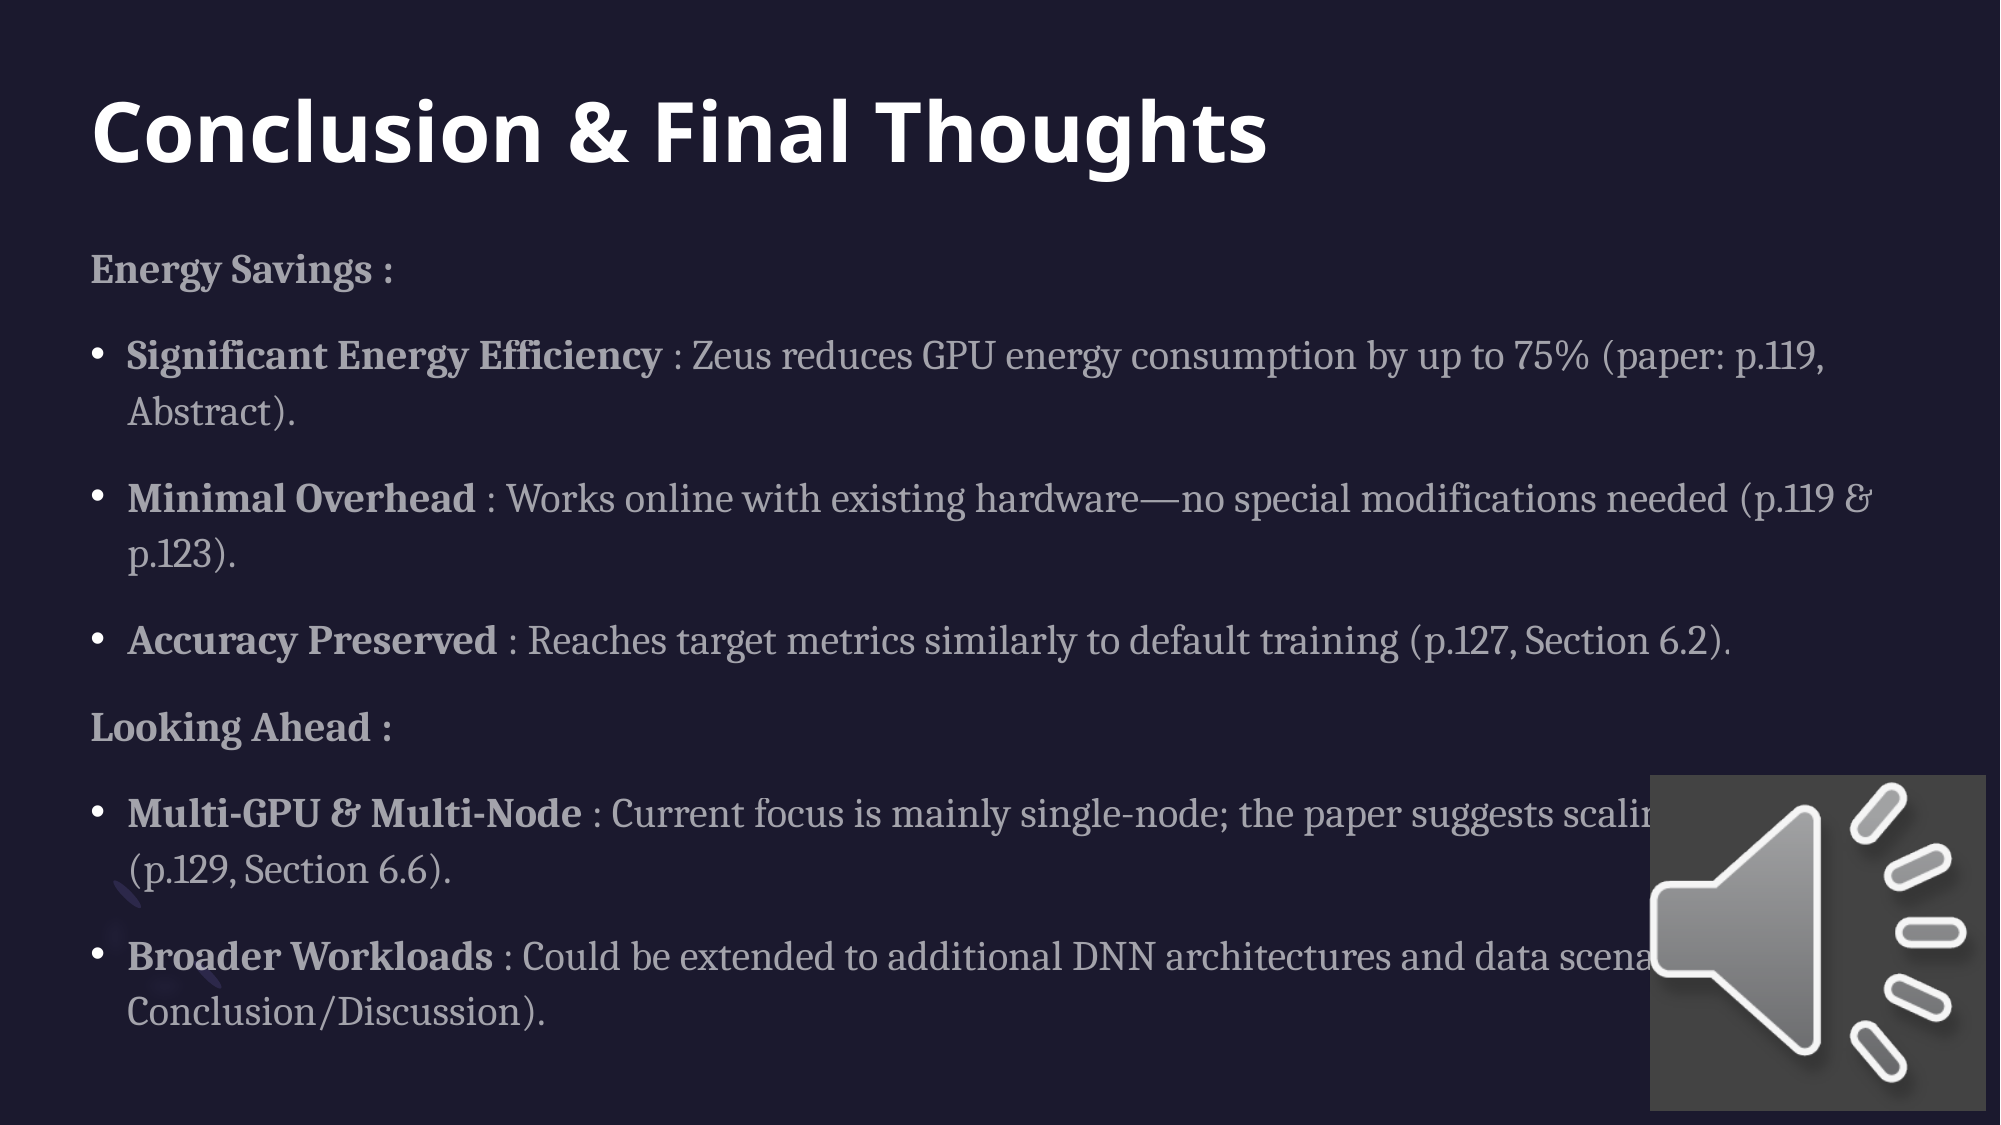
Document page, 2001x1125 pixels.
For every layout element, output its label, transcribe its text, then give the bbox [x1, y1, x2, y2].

list Energy Savings : Significant Energy Efficiency : Zeus reduces GPU energy consumption by up to 75% (paper: p.119, Abstract). Minimal Overhead : Works online with existing hardware—no special modifications needed (p.119 & p.123). Accuracy Preserved : Reaches target metrics similarly to default training (p.127, Section 6.2). Looking Ahead : Multi-GPU & Multi-Node : Current focus is mainly single-node; the paper suggests scaling Zeus further (p.129, Section 6.6). Broader Workloads : Could be extended to additional DNN architectures and data scenarios (p.131, Conclusion/Discussion). [90, 236, 1951, 1035]
picture [1648, 773, 1987, 1112]
title Conclusion & Final Thoughts [90, 90, 1910, 184]
